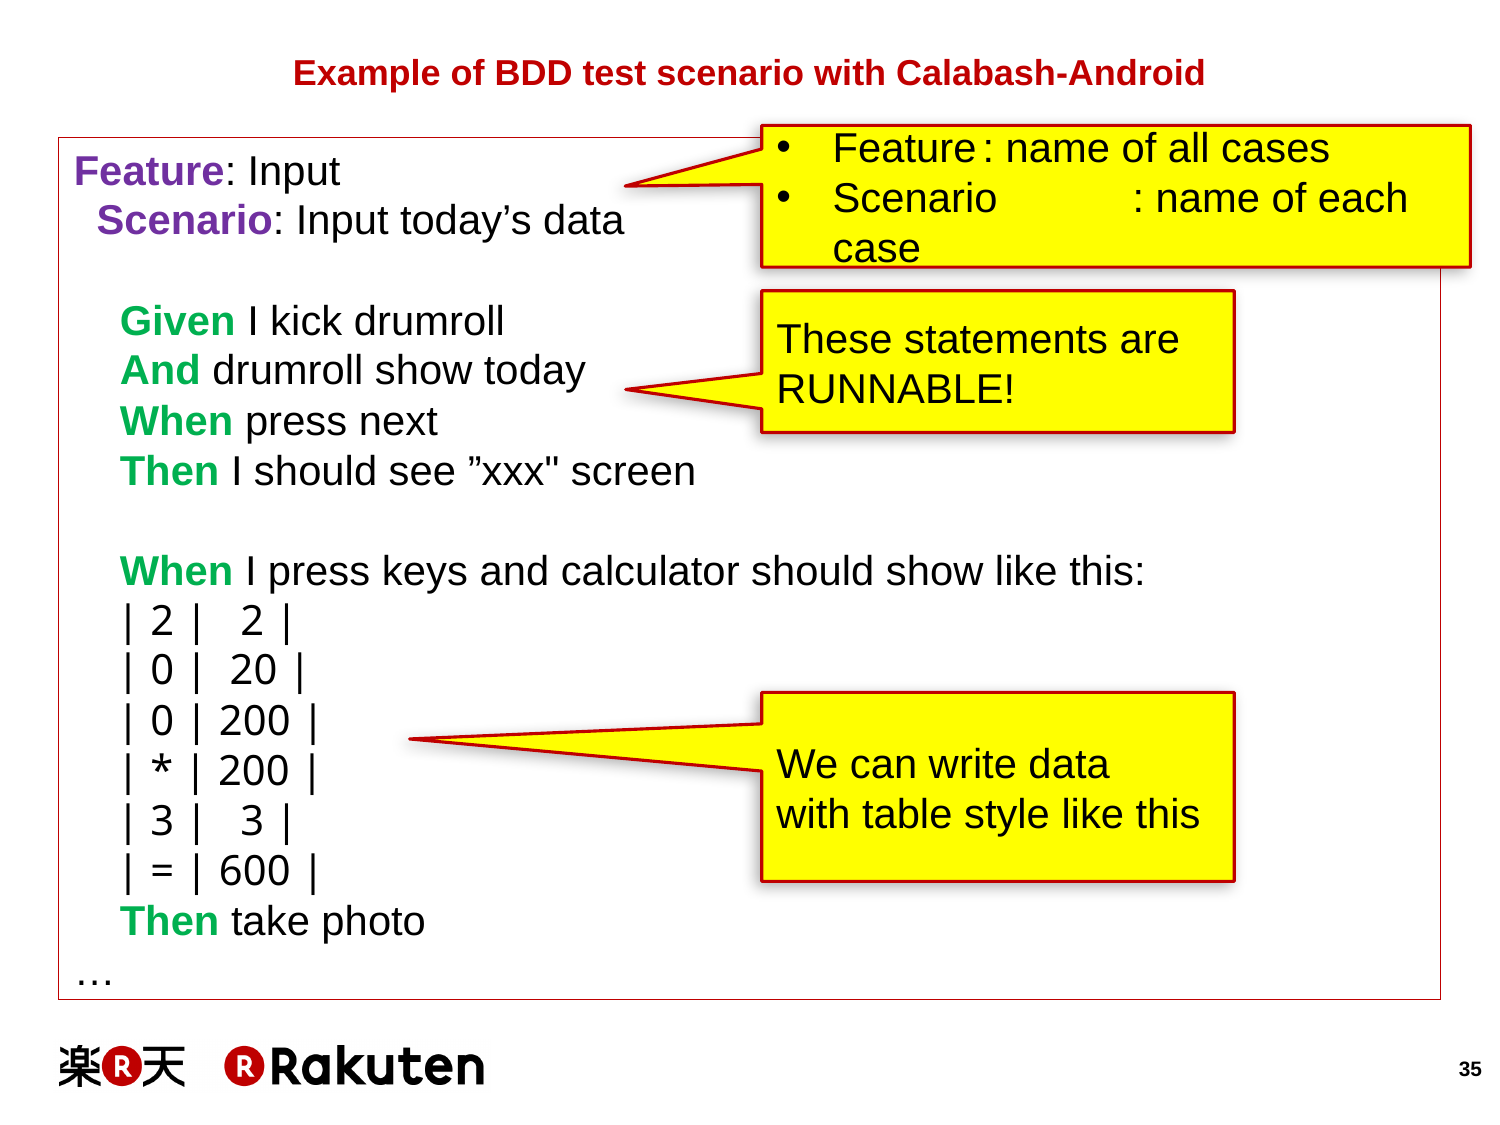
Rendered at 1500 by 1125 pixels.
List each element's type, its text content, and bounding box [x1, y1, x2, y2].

text_box We can write data with table style like this [408, 691, 1235, 883]
text_box These statements are RUNNABLE! [624, 289, 1235, 434]
title Example of BDD test scenario with Calabash-Android [59, 41, 1441, 101]
picture [53, 1039, 491, 1093]
text_box Feature: Input Scenario: Input today’s data Given I kick drumroll And drumroll show today When press next Then I should see ”xxx" screen When I press keys and calculator should show like this: | 2 | 2 | | 0 | 20 | | 0 | 200 | | * | 200 | | 3 | 3 | | = | 600 | Then take photo … [58, 137, 1441, 1000]
text_box Feature : name of all cases Scenario : name of each case [624, 124, 1472, 268]
